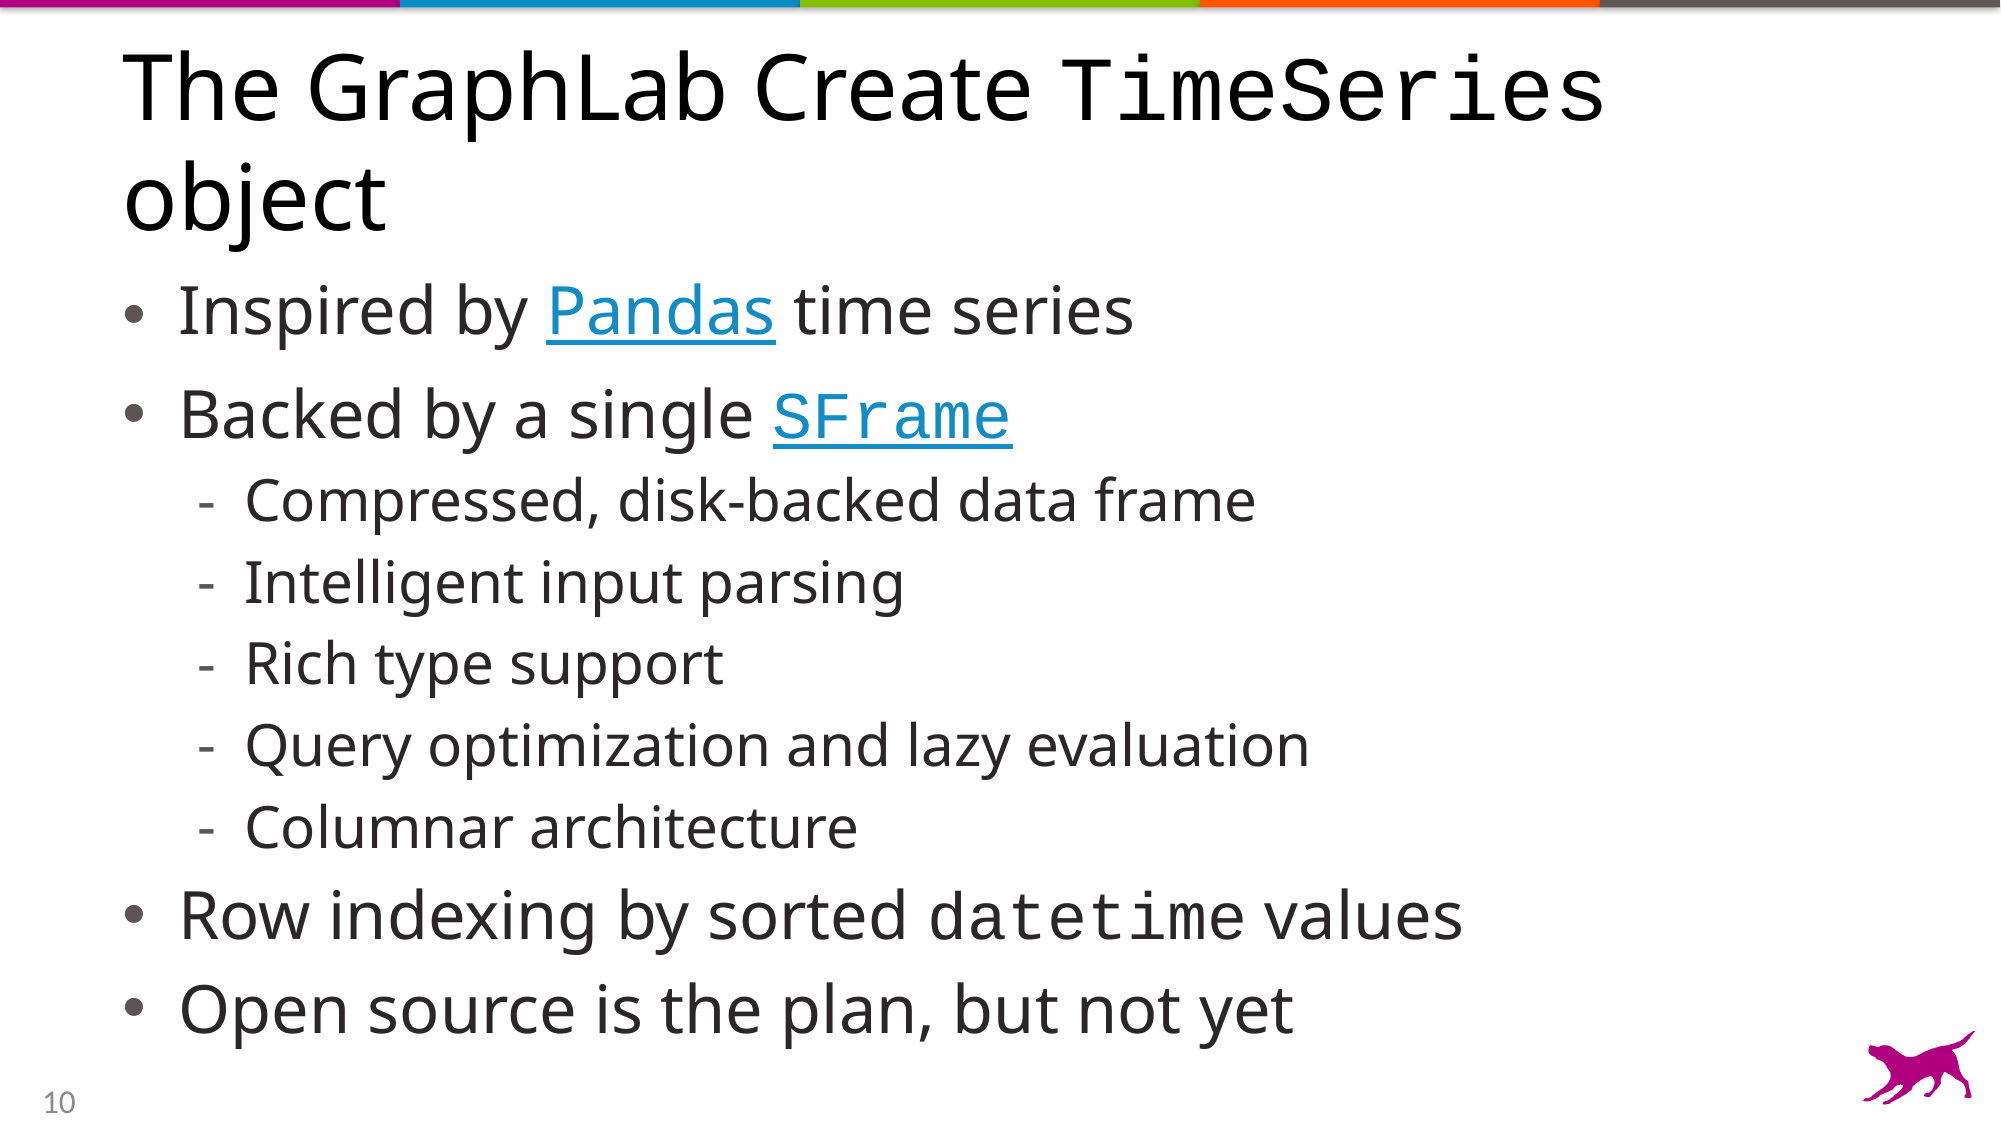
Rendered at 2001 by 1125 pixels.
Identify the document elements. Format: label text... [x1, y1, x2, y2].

list Inspired by Pandas time series Backed by a single SFrame Compressed, disk-backed data frame Intelligent input parsing Rich type support Query optimization and lazy evaluation Columnar architecture Row indexing by sorted datetime values Open source is the plan, but not yet [107, 260, 1908, 1060]
picture [1860, 1028, 1979, 1106]
title The GraphLab Create TimeSeries object [108, 45, 1908, 233]
